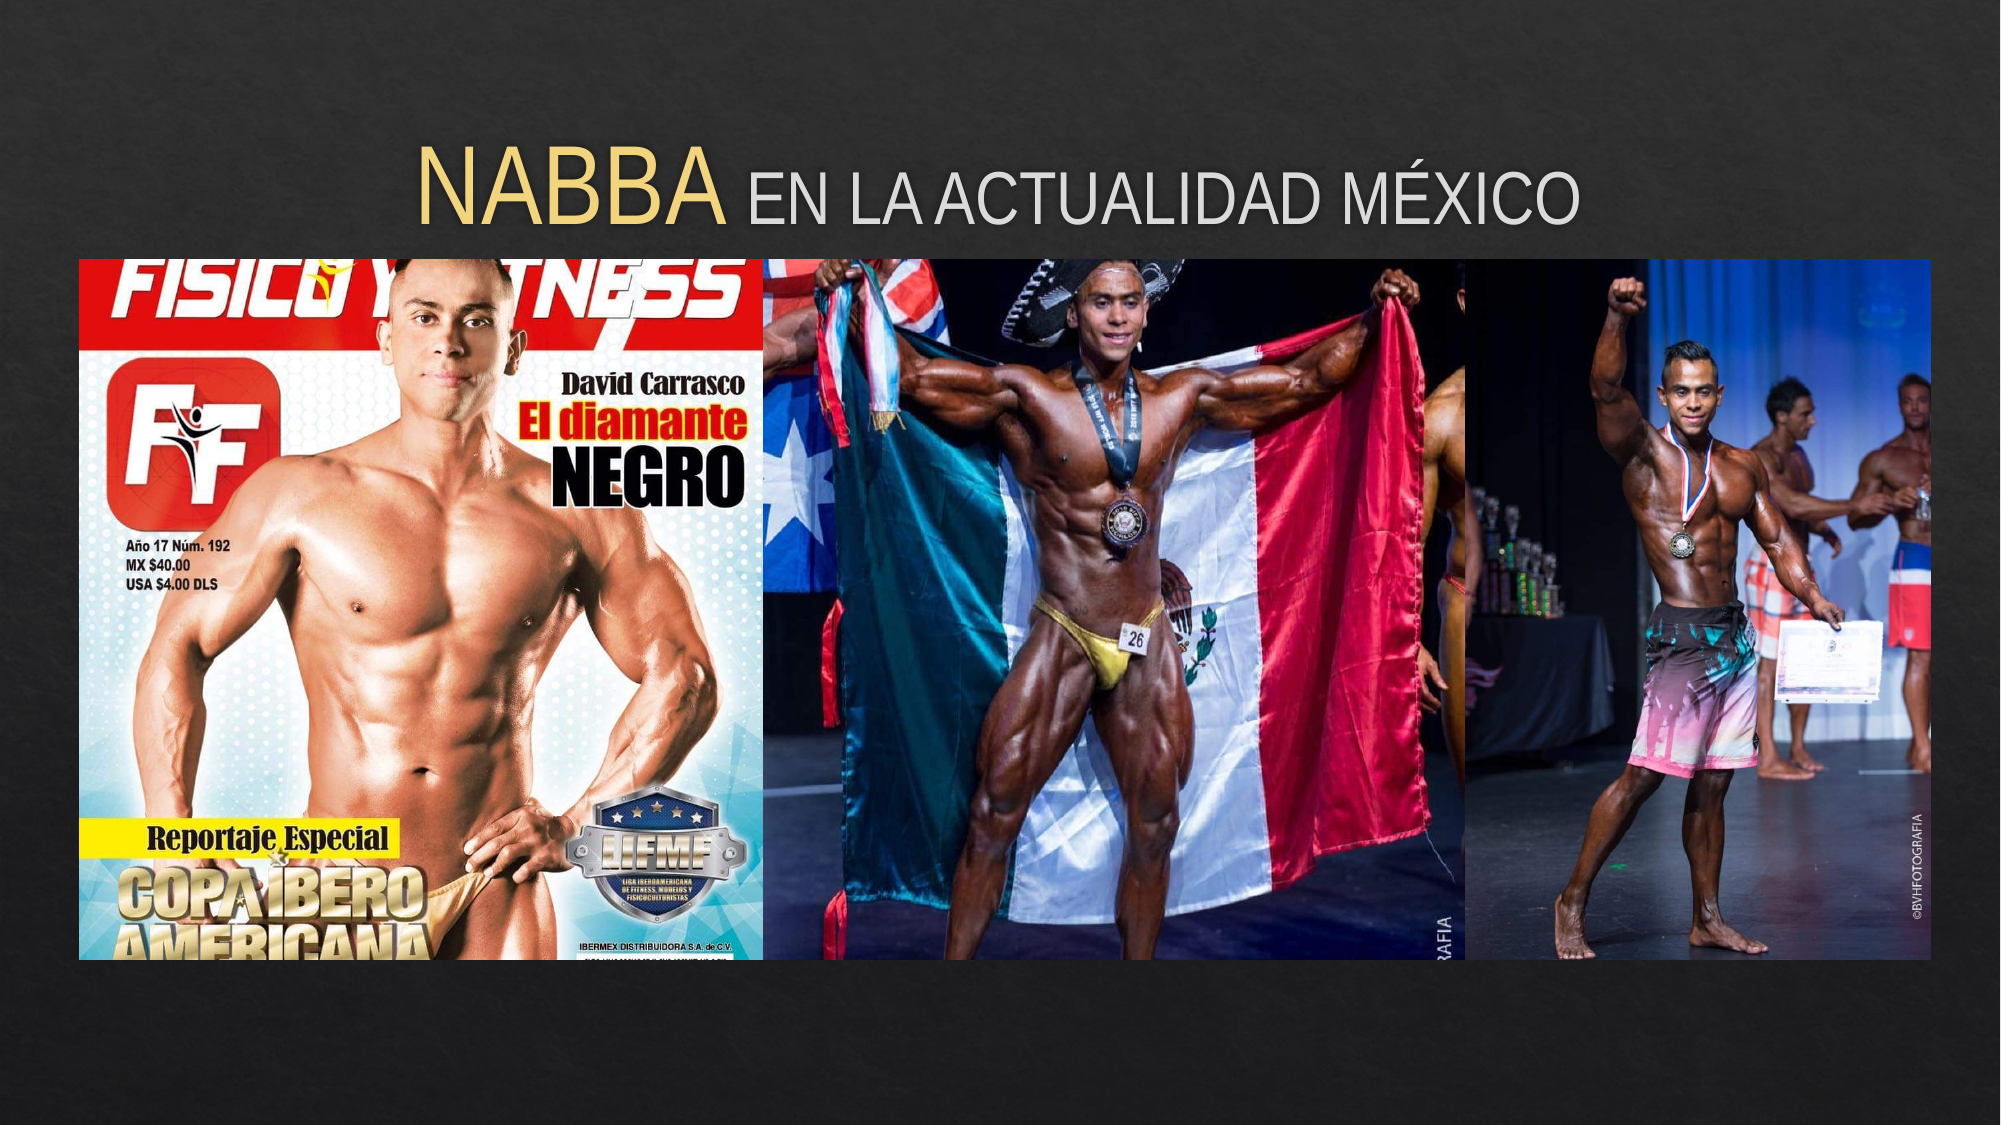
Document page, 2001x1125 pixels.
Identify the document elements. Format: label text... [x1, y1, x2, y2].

picture [78, 258, 1931, 960]
title NABBA EN LA ACTUALIDAD MÉXICO [149, 99, 1849, 255]
